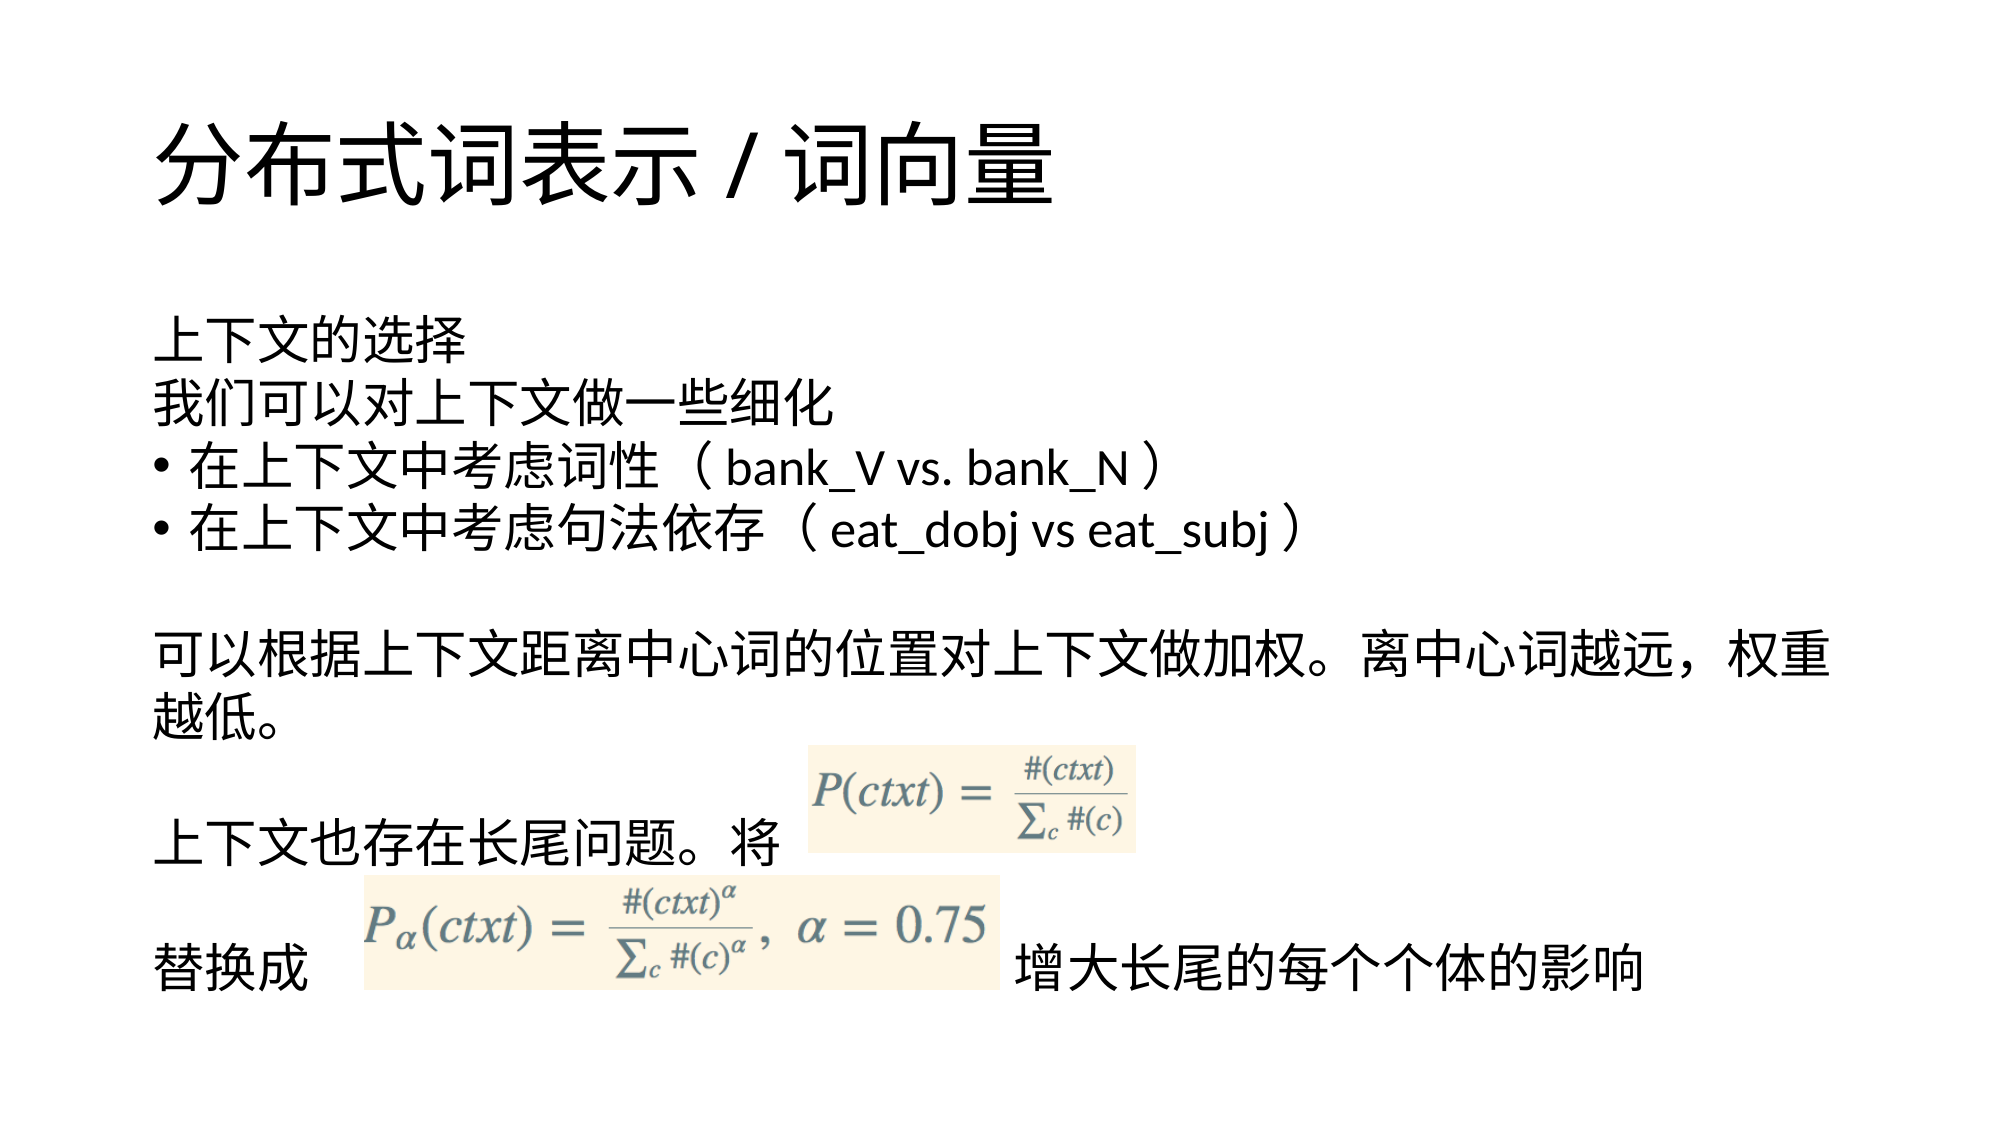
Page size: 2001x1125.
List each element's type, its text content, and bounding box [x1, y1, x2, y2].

picture [364, 875, 1000, 990]
list 上下文的选择 我们可以对上下文做一些细化 在上下文中考虑词性（bank_V vs. bank_N） 在上下文中考虑句法依存（eat_dobj vs eat_subj） 可以根据上下文距离中心词的位置对上下文做加权。离中心词越远，权重越低。 上下文也存在长尾问题。将 替换成 增大长尾的每个个体的影响 [137, 299, 1863, 1014]
title 分布式词表示/词向量 [137, 59, 1863, 278]
picture [808, 745, 1136, 853]
